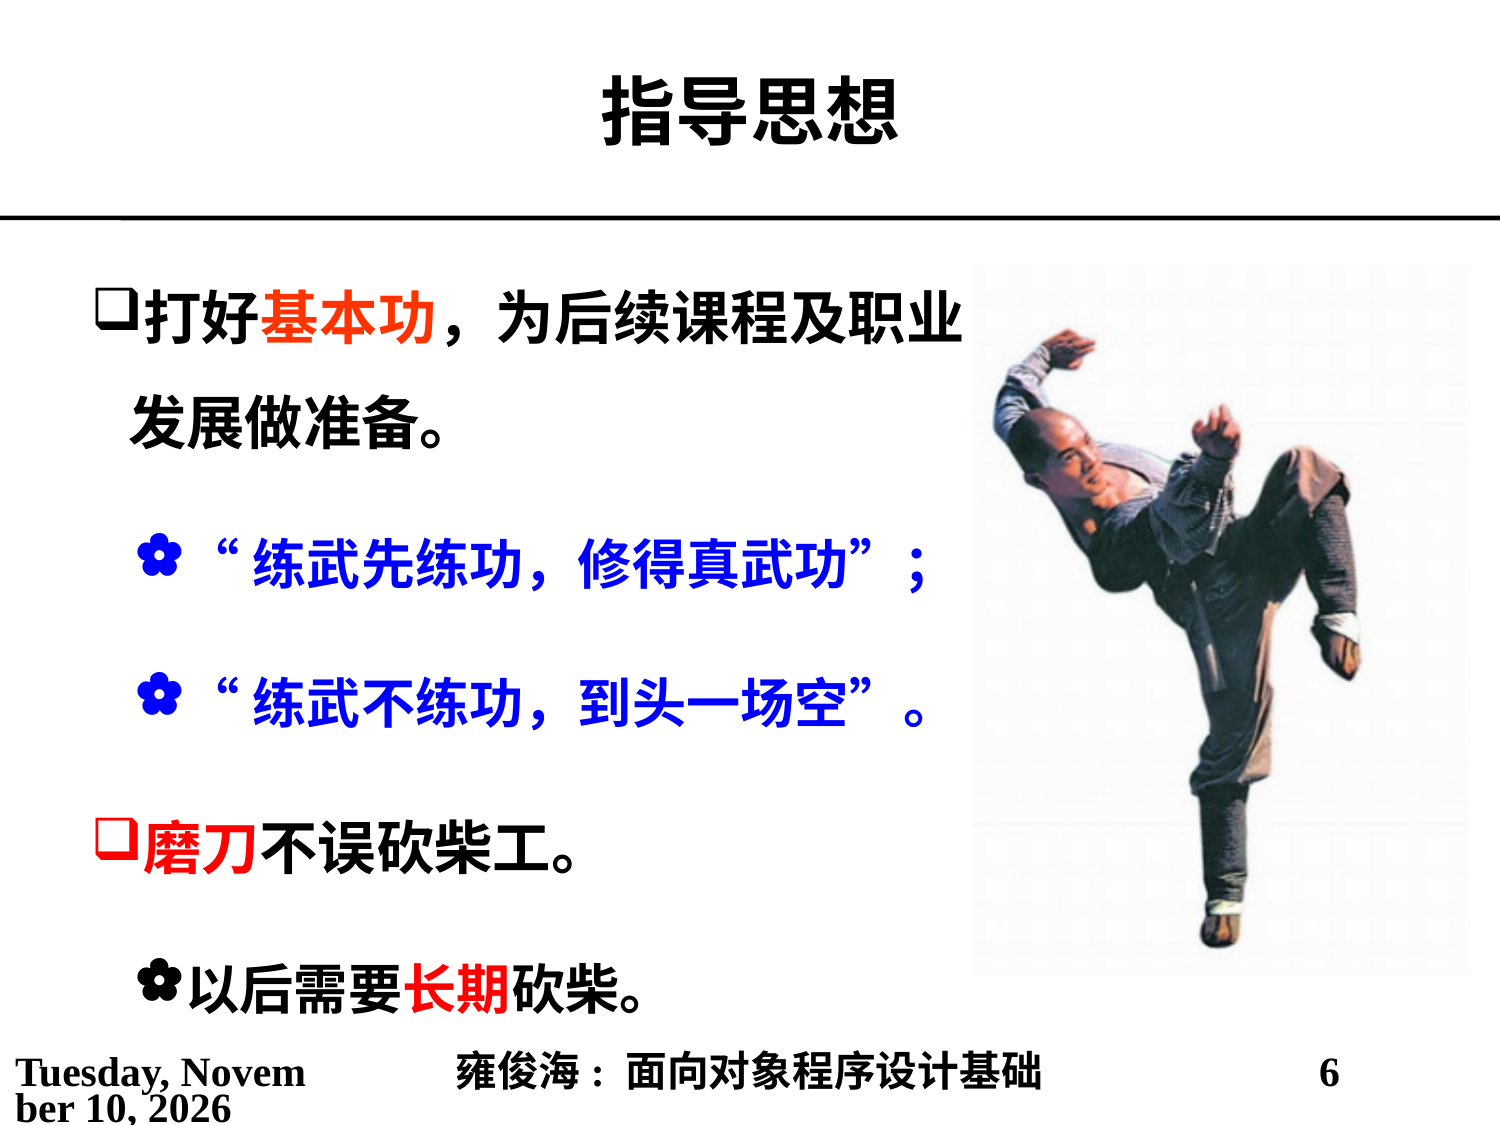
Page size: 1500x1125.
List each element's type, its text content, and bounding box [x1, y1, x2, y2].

picture [972, 265, 1470, 975]
footer 雍俊海: 面向对象程序设计基础 [337, 1042, 1161, 1103]
list 打好基本功，为后续课程及职业发展做准备。 “练武先练功，修得真武功”； “练武不练功，到头一场空”。 磨刀不误砍柴工。 以后需要长期砍柴。 [75, 239, 981, 1042]
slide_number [0, 1042, 337, 1103]
title 指导思想 [0, 0, 1500, 217]
slide_number 6 [1161, 1042, 1499, 1103]
